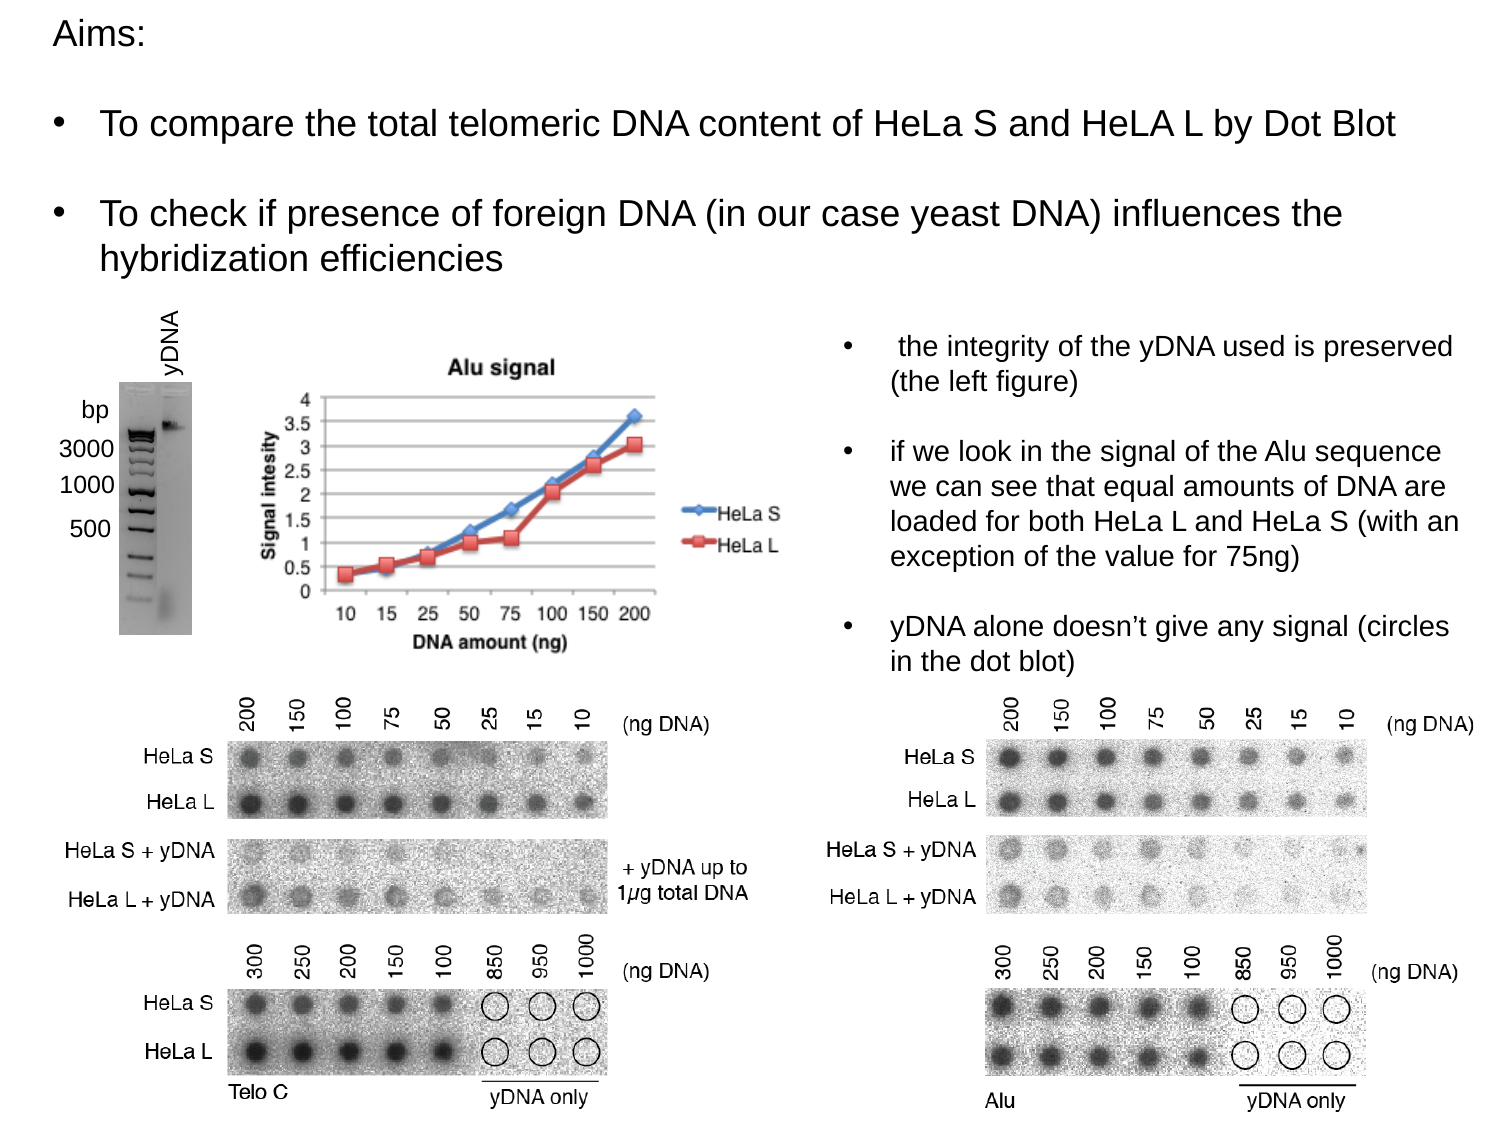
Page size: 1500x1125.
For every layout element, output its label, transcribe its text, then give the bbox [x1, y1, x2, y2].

picture [247, 339, 790, 661]
text_box 3000 [44, 424, 114, 470]
text_box yDNA [145, 295, 191, 382]
text_box 1000 [44, 470, 114, 506]
text_box the integrity of the yDNA used is preserved (the left figure) if we look in the signal of the Alu sequence we can see that equal amounts of DNA are loaded for both HeLa L and HeLa S (with an exception of the value for 75ng) yDNA alone doesn’t give any signal (circles in the dot blot) [828, 320, 1491, 685]
text_box Aims: To compare the total telomeric DNA content of HeLa S and HeLA L by Dot Blot To check if presence of foreign DNA (in our case yeast DNA) influences the hybridization efficiencies [37, 1, 1476, 332]
text_box bp [66, 385, 115, 424]
picture [119, 382, 192, 636]
text_box 500 [54, 506, 114, 550]
picture [9, 695, 1474, 1125]
